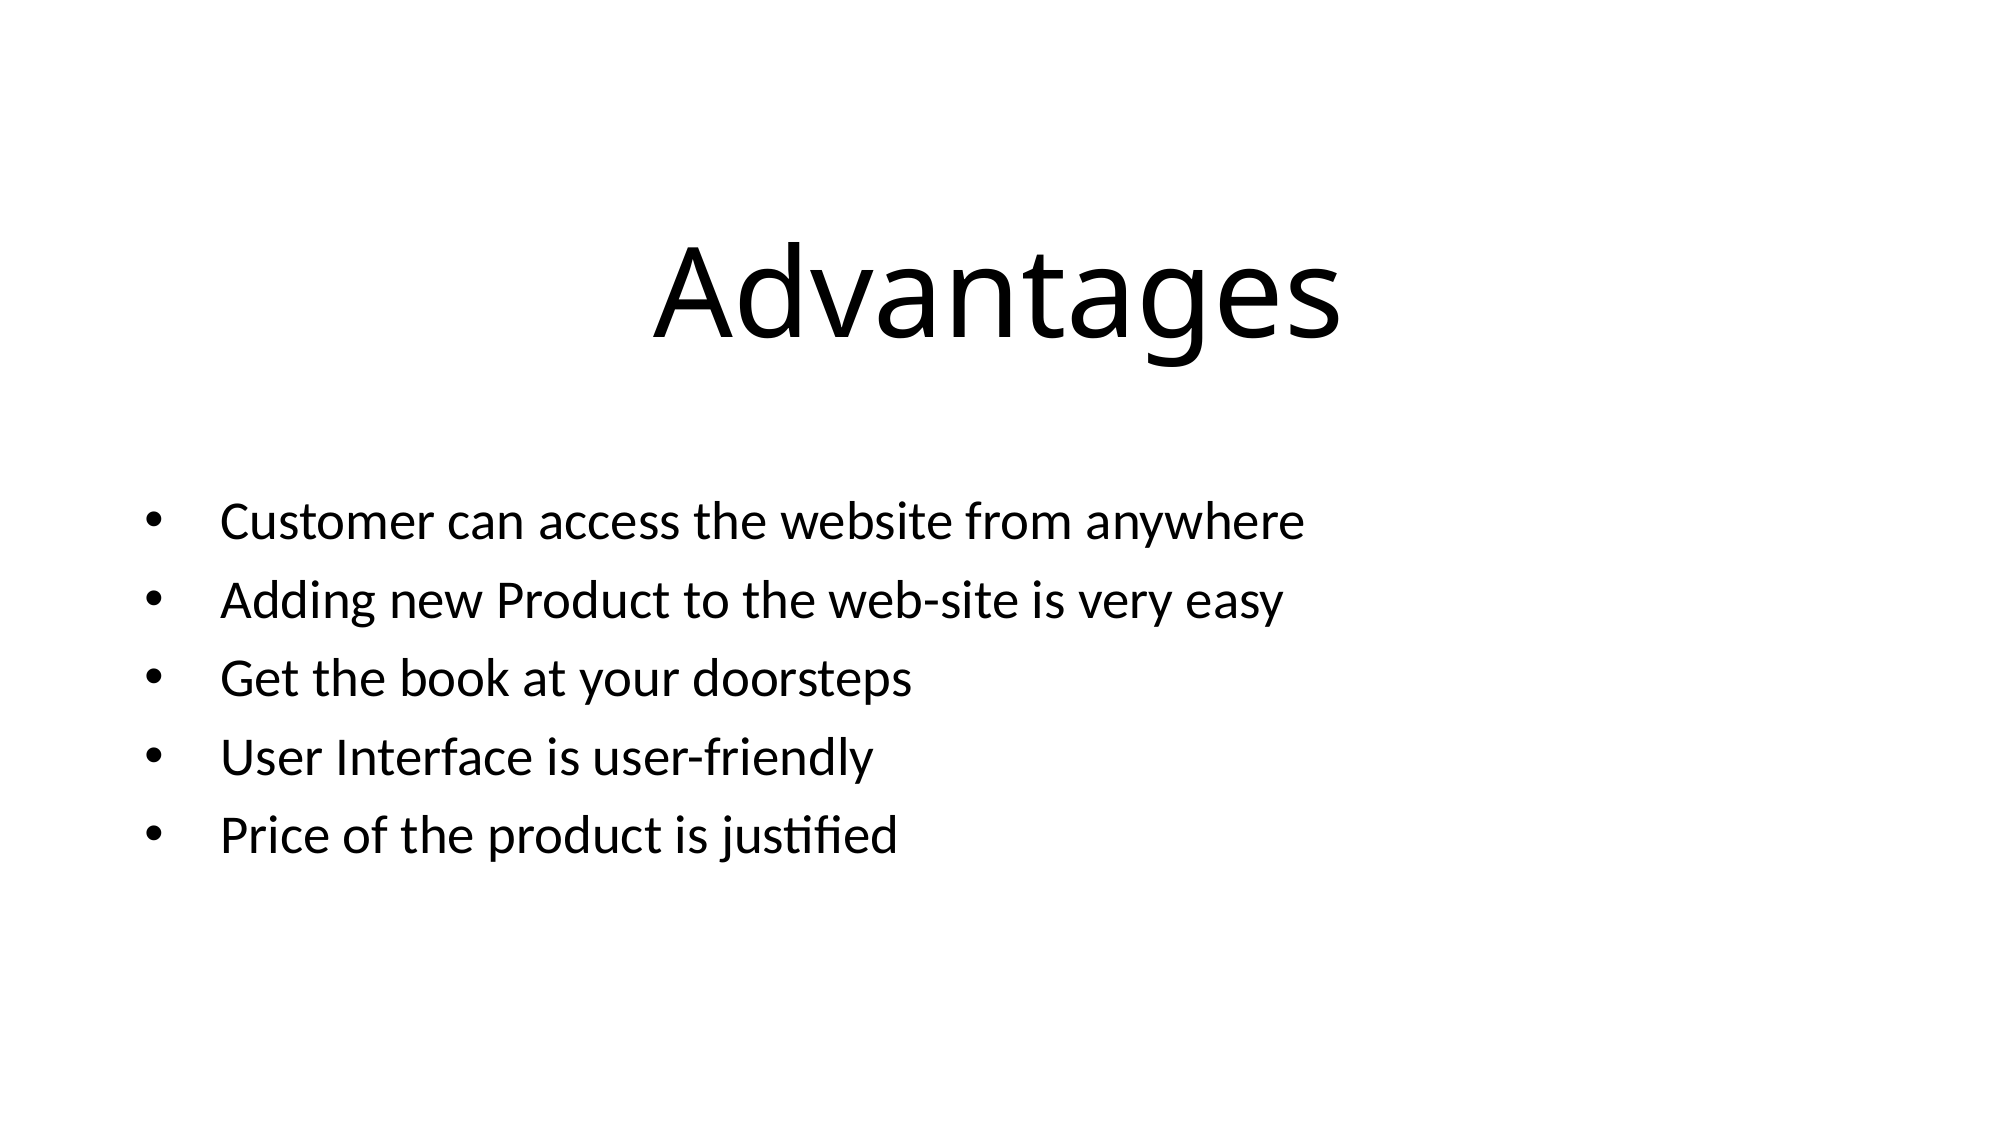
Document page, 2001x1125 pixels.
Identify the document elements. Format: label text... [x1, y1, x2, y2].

title Advantages [136, 196, 1862, 373]
list Customer can access the website from anywhere Adding new Product to the web-site is very easy Get the book at your doorsteps User Interface is user-friendly Price of the product is justified [129, 485, 1855, 1111]
